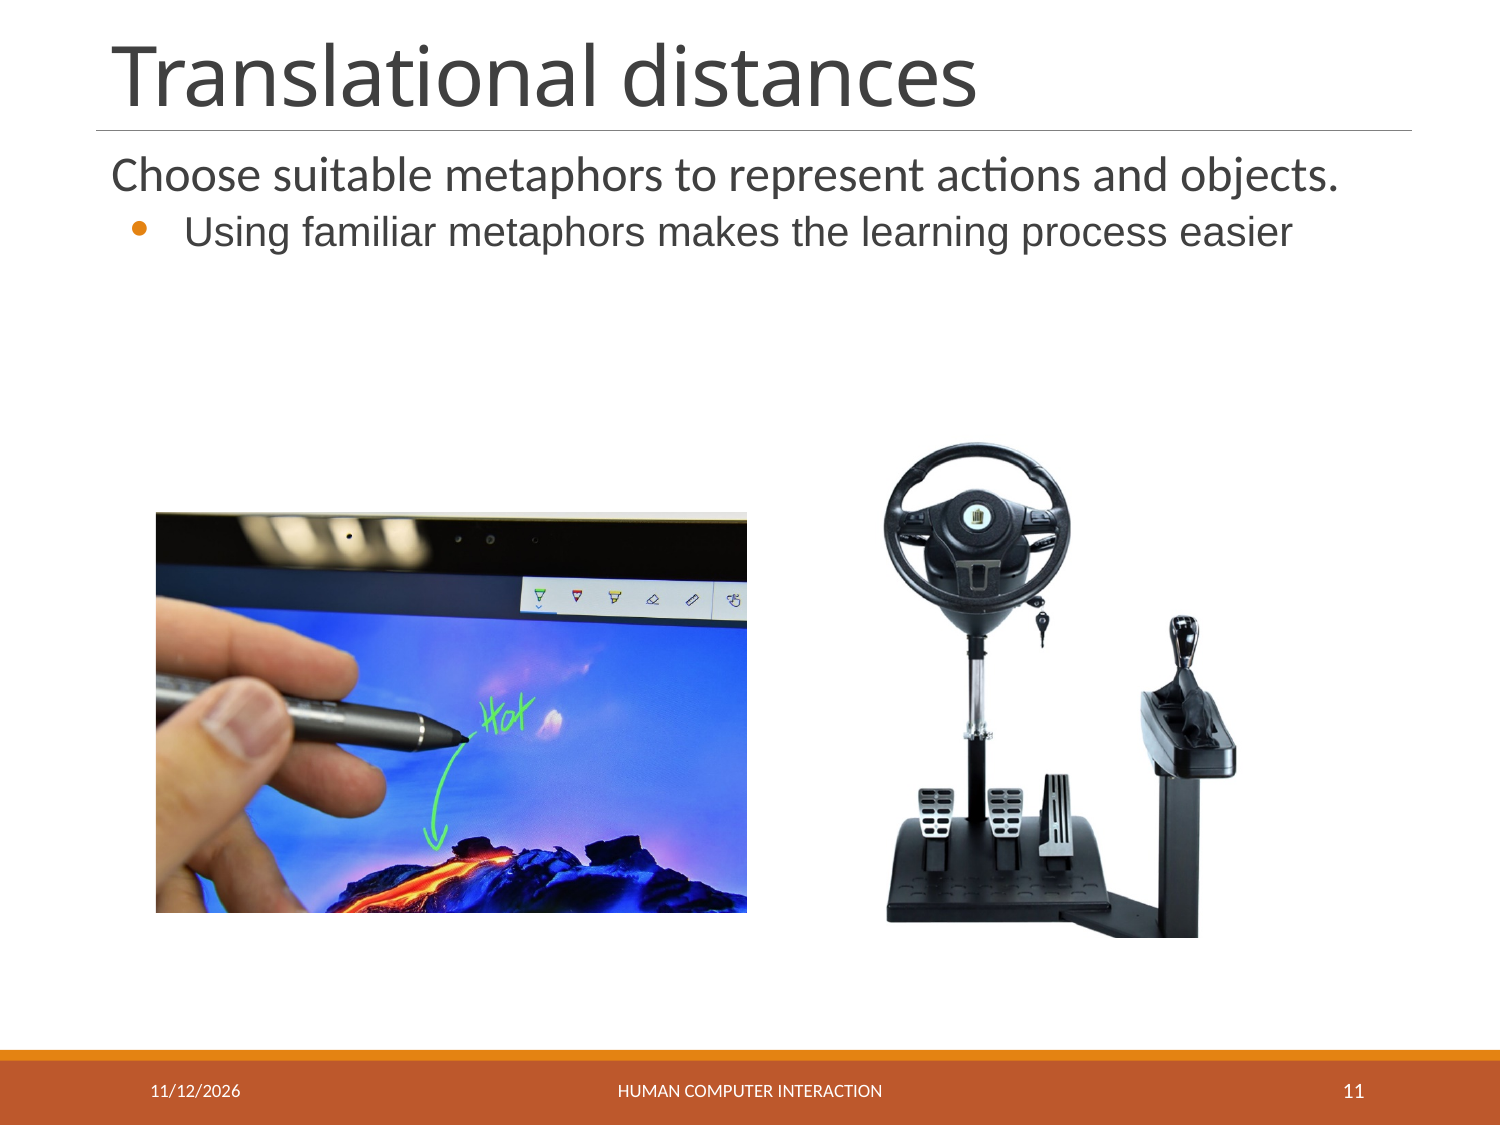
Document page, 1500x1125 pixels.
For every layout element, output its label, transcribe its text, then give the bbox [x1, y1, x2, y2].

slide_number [135, 1059, 440, 1120]
list Choose suitable metaphors to represent actions and objects. Using familiar metaphors makes the learning process easier [96, 140, 1413, 1034]
slide_number 11 [1218, 1059, 1380, 1120]
footer Human Computer Interaction [453, 1059, 1047, 1120]
picture [753, 411, 1280, 938]
picture [155, 511, 751, 913]
title Translational distances [96, 19, 1413, 131]
